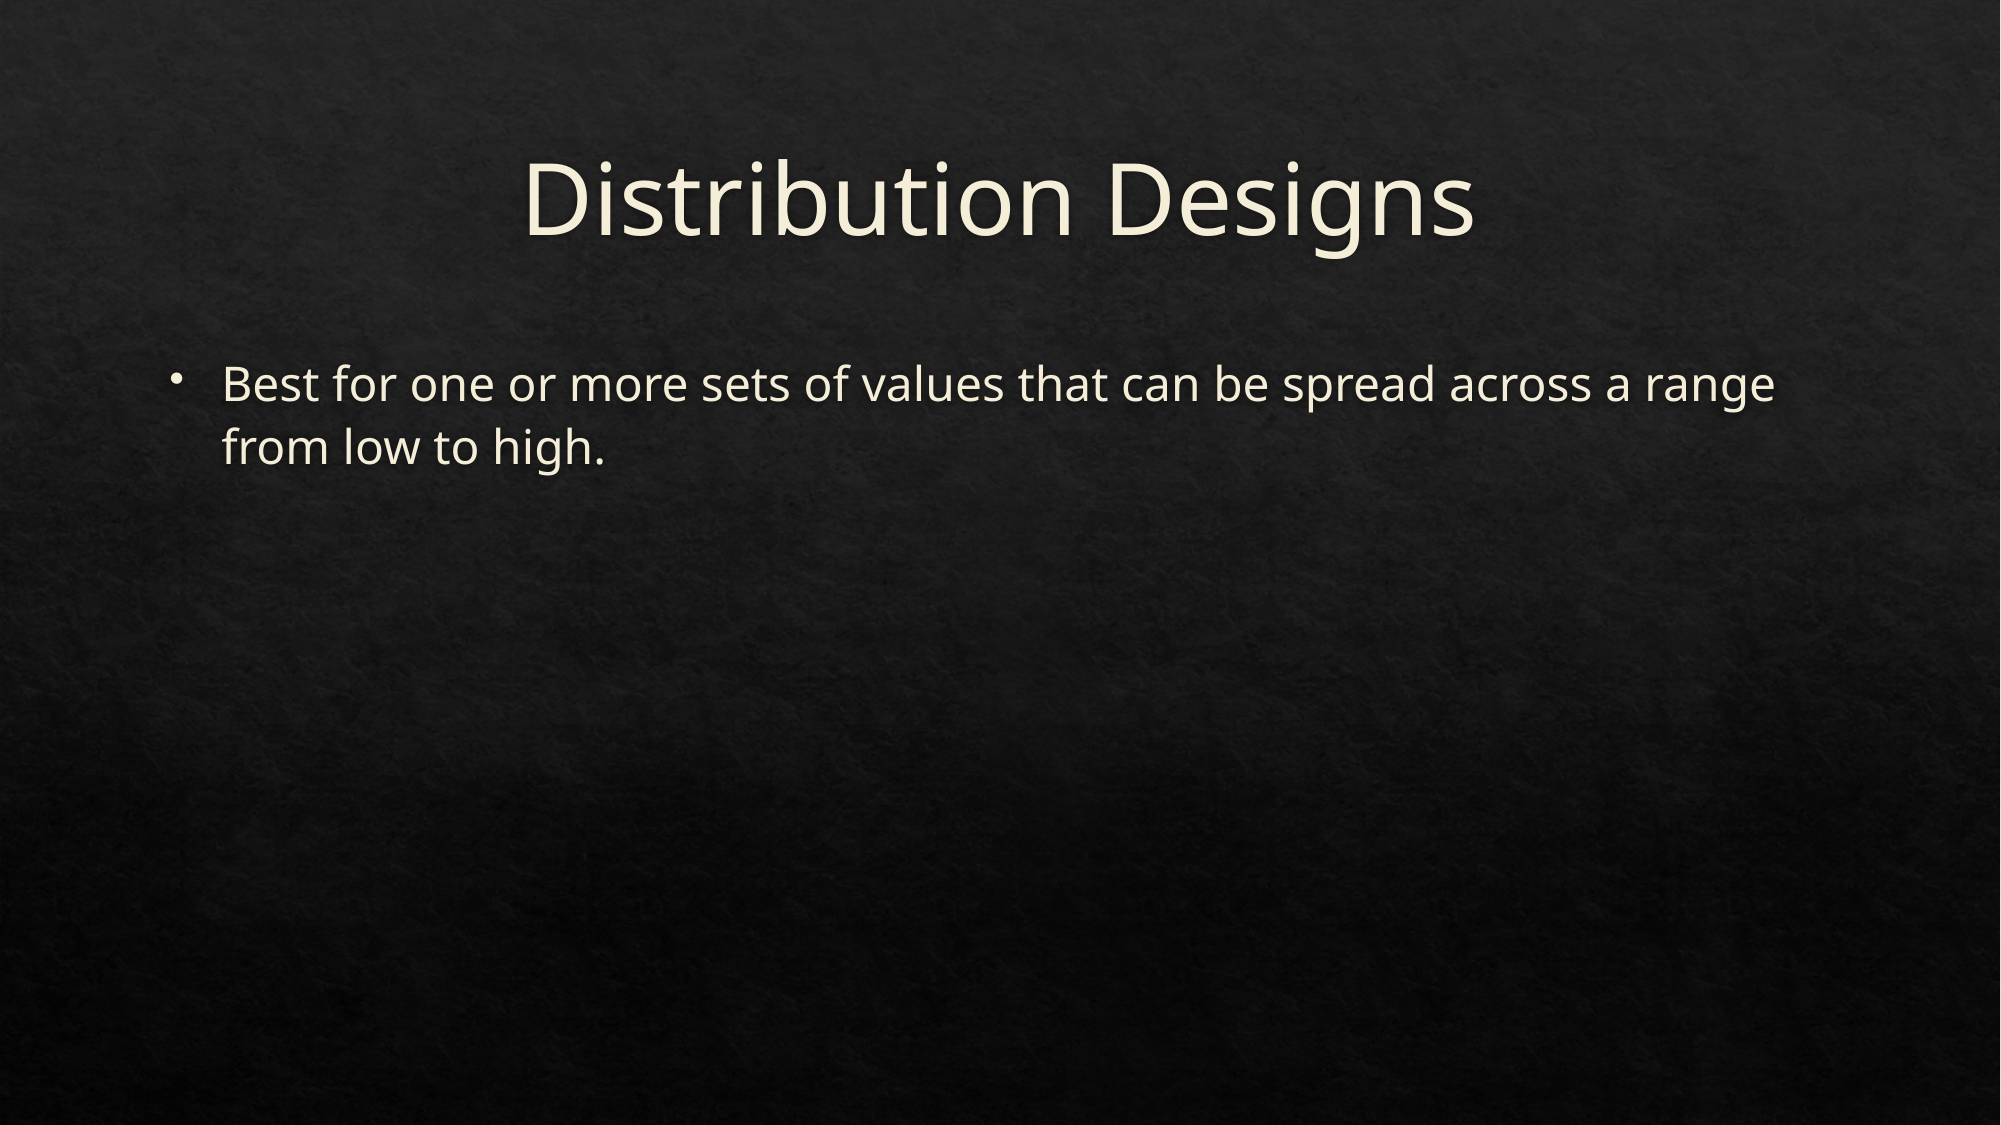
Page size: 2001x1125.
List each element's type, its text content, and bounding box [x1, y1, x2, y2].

title Distribution Designs [149, 99, 1849, 307]
list Best for one or more sets of values that can be spread across a range from low to high. [149, 340, 1849, 950]
